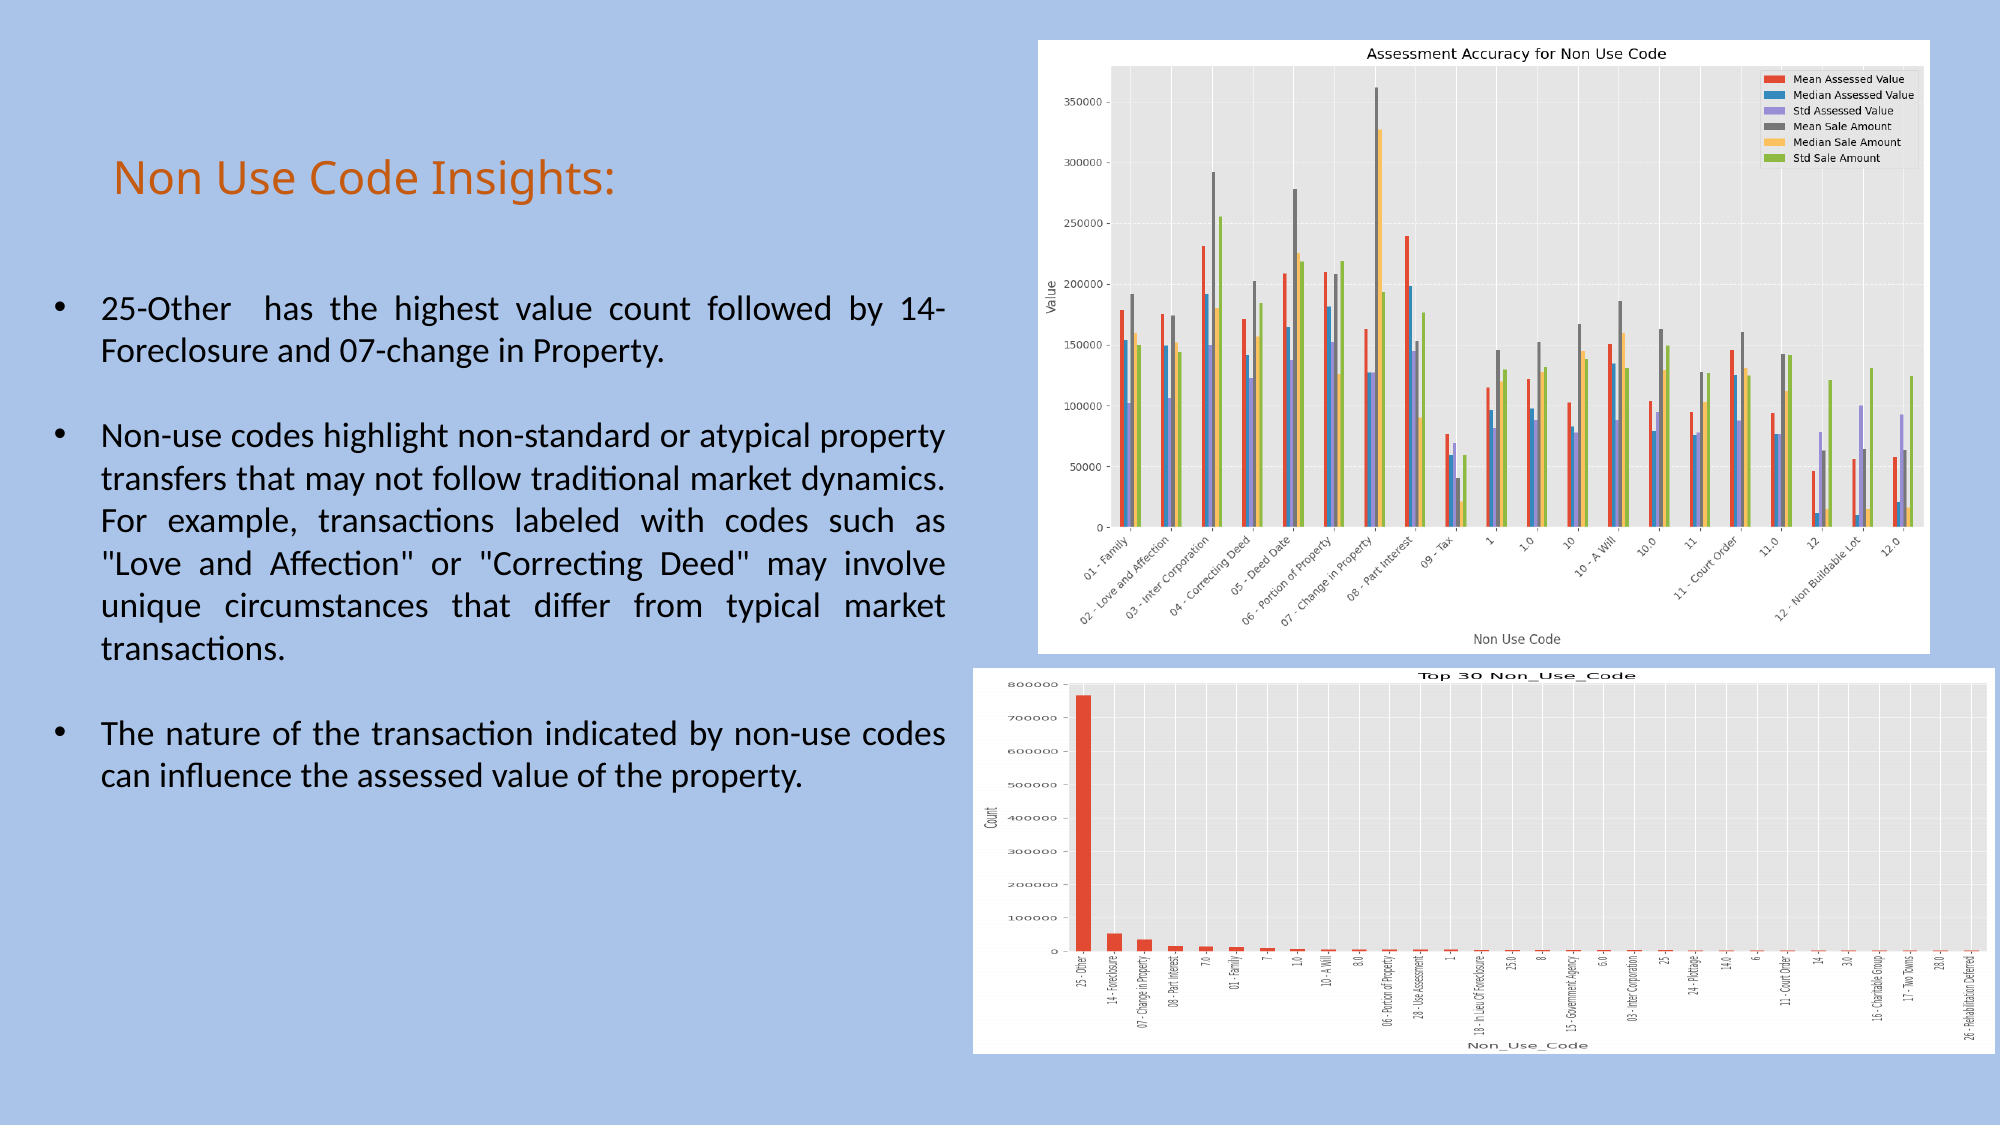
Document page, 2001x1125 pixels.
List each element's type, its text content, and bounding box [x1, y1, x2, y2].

text_box Non Use Code Insights: [97, 105, 796, 204]
picture [1038, 40, 1930, 654]
picture [973, 668, 1995, 1054]
text_box 25-Other has the highest value count followed by 14-Foreclosure and 07-change in Property. Non-use codes highlight non-standard or atypical property transfers that may not follow traditional market dynamics. For example, transactions labeled with codes such as "Love and Affection" or "Correcting Deed" may involve unique circumstances that differ from typical market transactions. The nature of the transaction indicated by non-use codes can influence the assessed value of the property. [39, 234, 962, 803]
